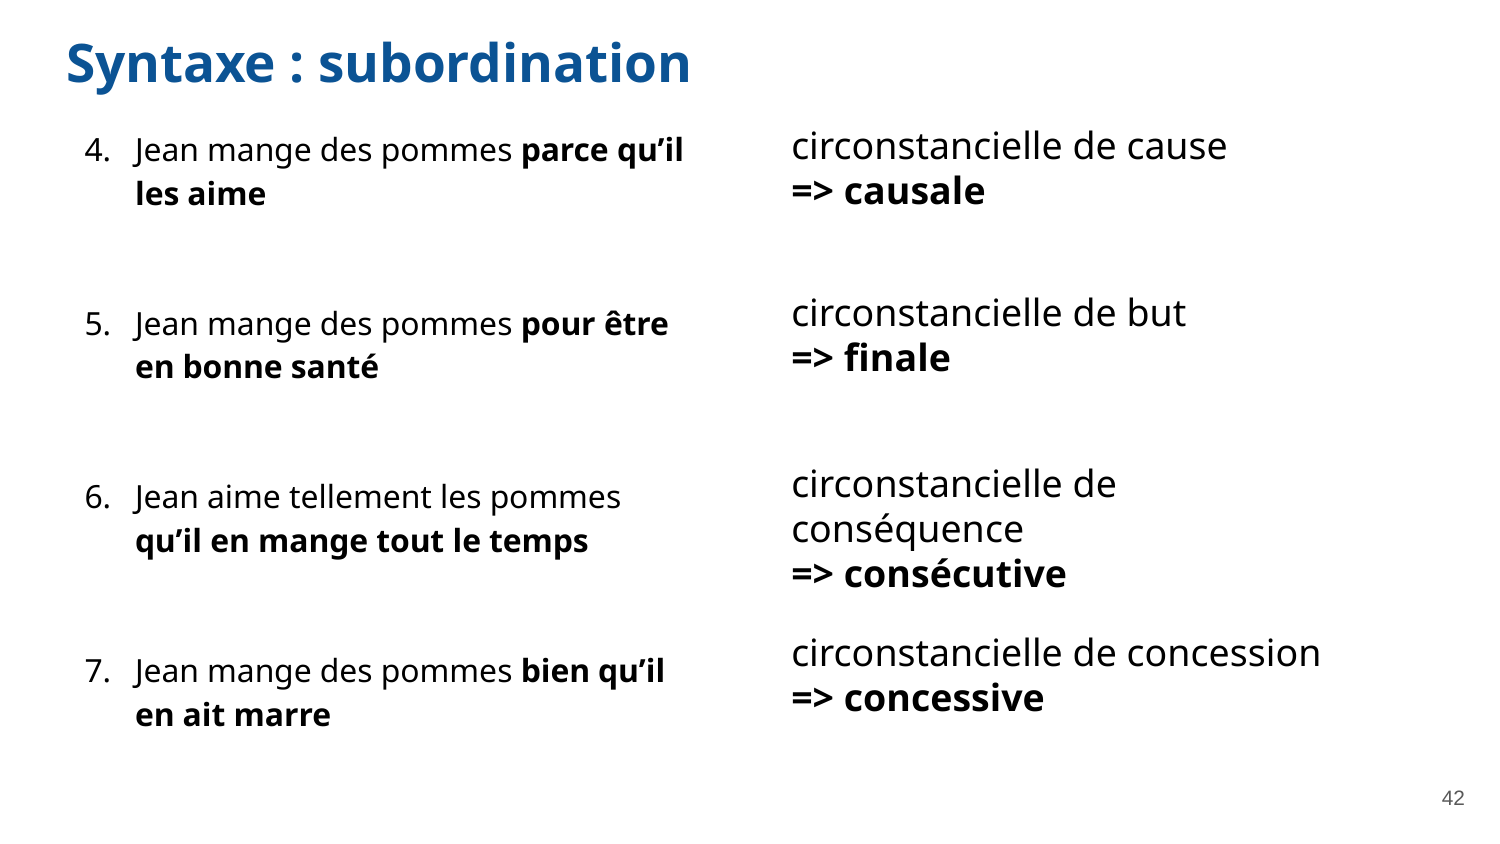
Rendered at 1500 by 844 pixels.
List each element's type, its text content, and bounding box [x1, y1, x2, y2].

text_box circonstancielle de cause => causale [776, 107, 1312, 172]
text_box circonstancielle de conséquence => consécutive [776, 444, 1358, 510]
title Syntaxe : subordination [51, 14, 1449, 109]
text_box circonstancielle de concession => concessive [776, 613, 1358, 679]
slide_number ‹#› [1389, 764, 1480, 830]
text_box circonstancielle de but => finale [776, 274, 1312, 339]
list Jean mange des pommes parce qu’il les aime Jean mange des pommes pour être en bonne santé Jean aime tellement les pommes qu’il en mange tout le temps Jean mange des pommes bien qu’il en ait marre [51, 108, 833, 750]
text_box [822, 111, 1449, 206]
